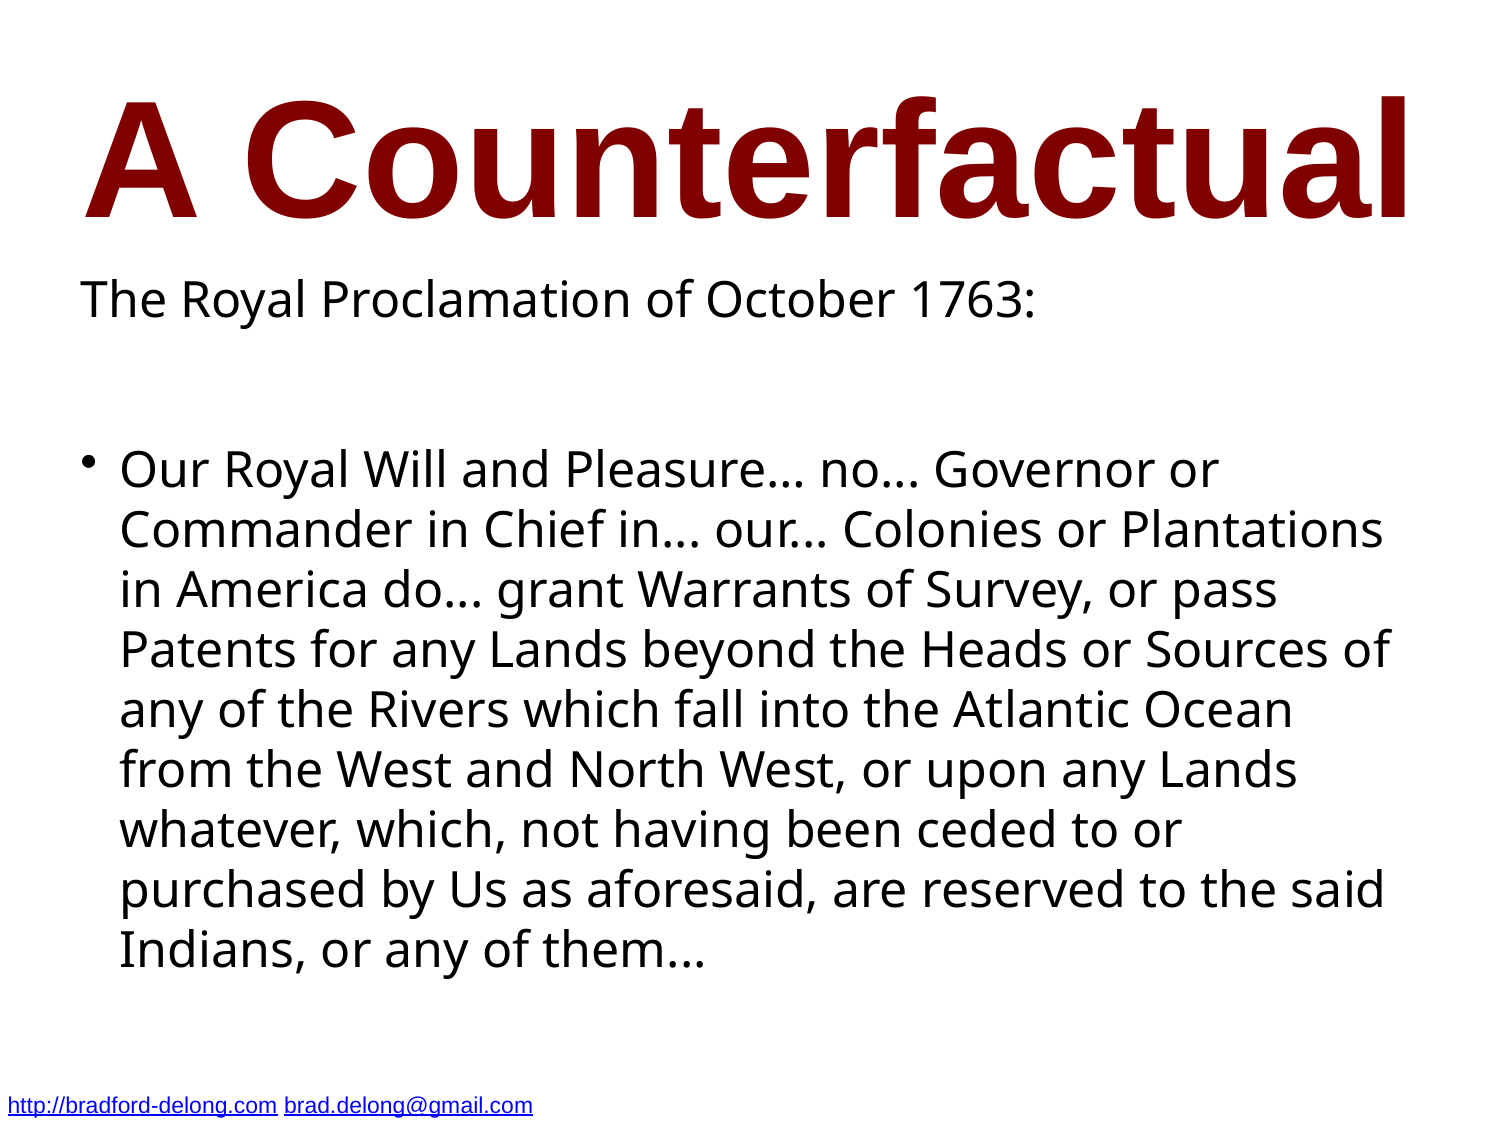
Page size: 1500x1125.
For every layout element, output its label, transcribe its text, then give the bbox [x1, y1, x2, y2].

text_box http://bradford-delong.com brad.delong@gmail.com [0, 1082, 573, 1125]
list The Royal Proclamation of October 1763: Our Royal Will and Pleasure… no... Governor or Commander in Chief in... our... Colonies or Plantations in America do... grant Warrants of Survey, or pass Patents for any Lands beyond the Heads or Sources of any of the Rivers which fall into the Atlantic Ocean from the West and North West, or upon any Lands whatever, which, not having been ceded to or purchased by Us as aforesaid, are reserved to the said Indians, or any of them... [72, 259, 1428, 1059]
title A Counterfactual [72, 0, 1428, 259]
